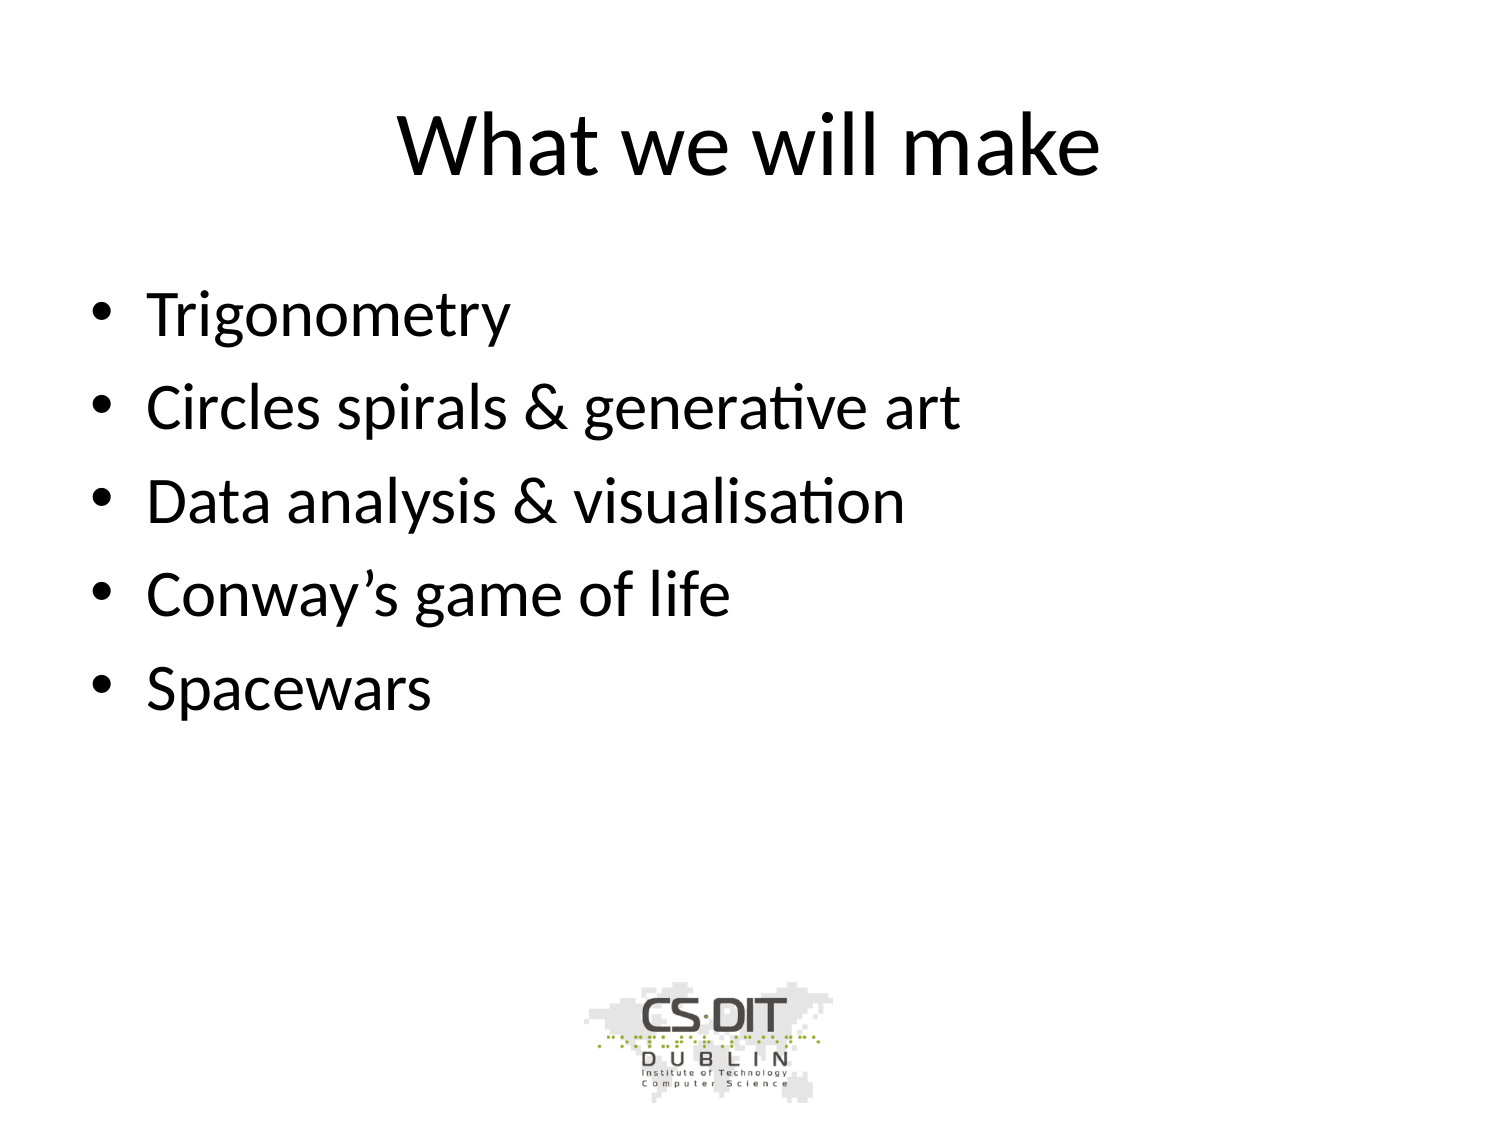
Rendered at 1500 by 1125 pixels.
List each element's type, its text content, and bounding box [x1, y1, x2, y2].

list Trigonometry Circles spirals & generative art Data analysis & visualisation Conway’s game of life Spacewars [75, 262, 1425, 1005]
picture [584, 1005, 833, 1103]
title What we will make [75, 45, 1425, 233]
